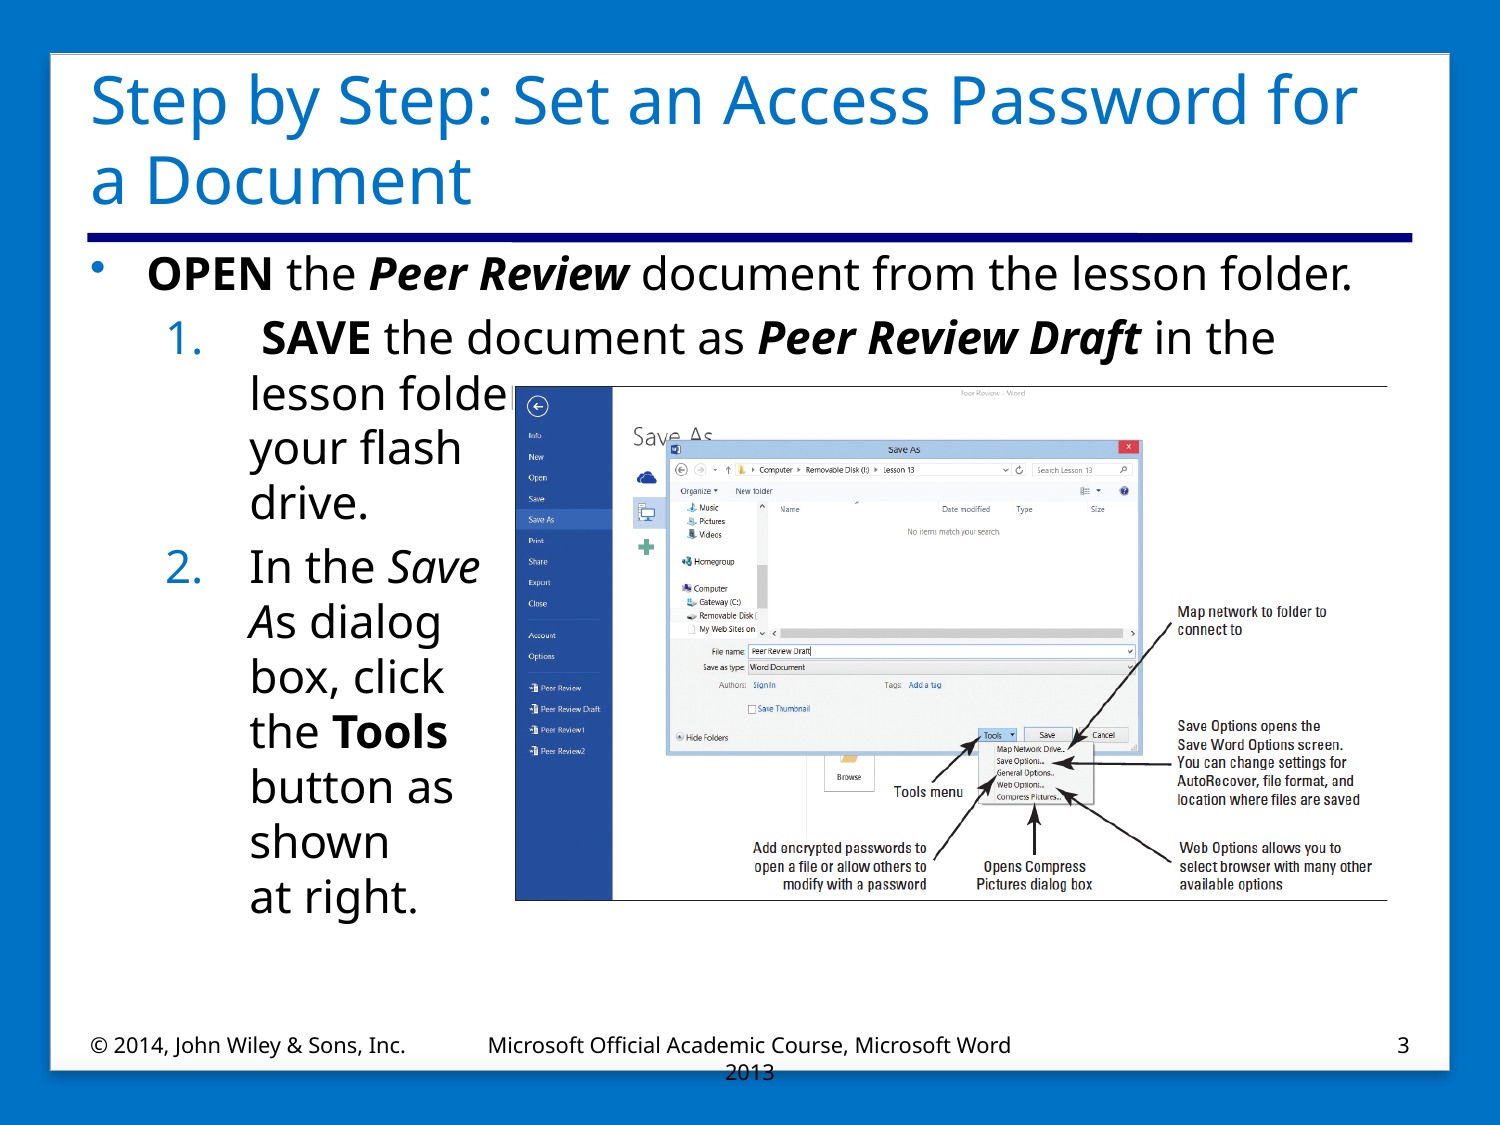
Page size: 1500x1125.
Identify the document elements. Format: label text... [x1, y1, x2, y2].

slide_number 3 [1074, 1024, 1426, 1103]
slide_number © 2014, John Wiley & Sons, Inc. [74, 1024, 426, 1103]
title Step by Step: Set an Access Password for a Document [74, 74, 1426, 226]
footer Microsoft Official Academic Course, Microsoft Word 2013 [449, 1024, 1051, 1103]
list OPEN the Peer Review document from the lesson folder. SAVE the document as Peer Review Draft in the lesson folder on your flash drive. In the Save As dialog box, click the Tools button as shown at right. [75, 237, 1425, 1063]
picture [512, 381, 1388, 903]
